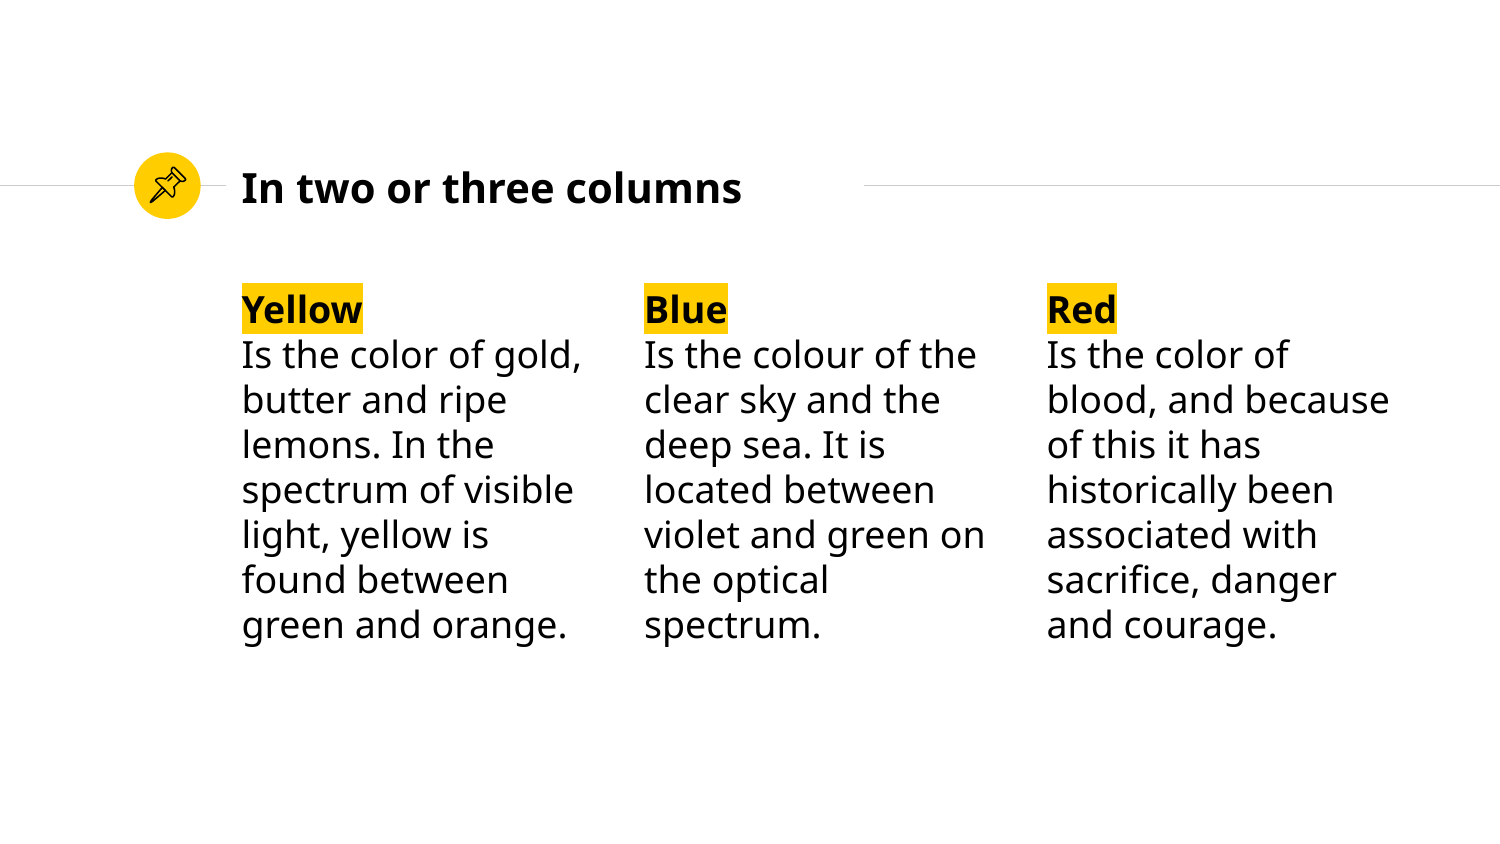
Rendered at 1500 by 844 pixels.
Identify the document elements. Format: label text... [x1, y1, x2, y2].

list Yellow Is the color of gold, butter and ripe lemons. In the spectrum of visible light, yellow is found between green and orange. [226, 270, 610, 783]
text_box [150, 166, 186, 203]
title In two or three columns [226, 151, 863, 223]
list Red Is the color of blood, and because of this it has historically been associated with sacrifice, danger and courage. [1031, 270, 1415, 783]
list Blue Is the colour of the clear sky and the deep sea. It is located between violet and green on the optical spectrum. [629, 270, 1012, 783]
